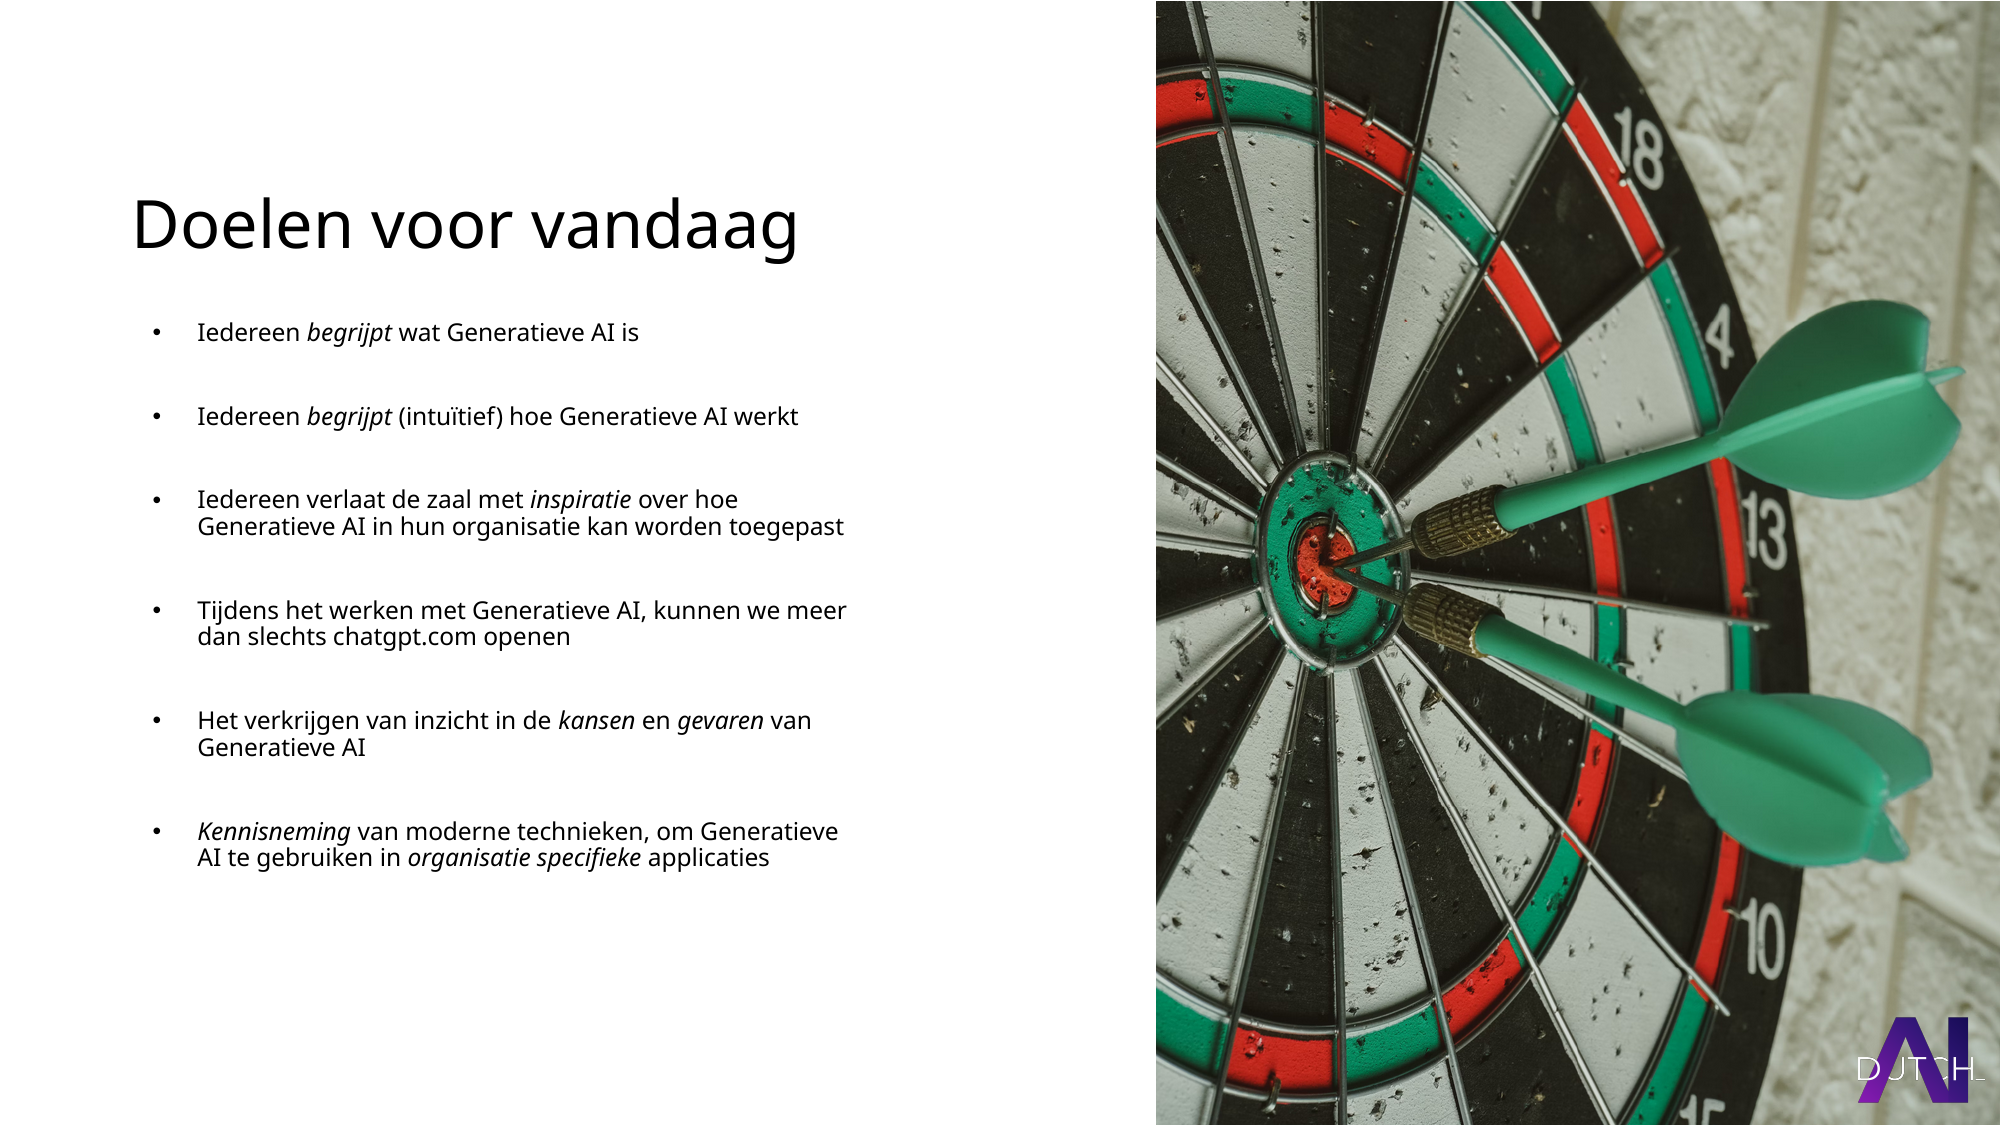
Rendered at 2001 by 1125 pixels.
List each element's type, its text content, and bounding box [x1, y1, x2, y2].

list Iedereen begrijpt wat Generatieve AI is Iedereen begrijpt (intuïtief) hoe Generatieve AI werkt Iedereen verlaat de zaal met inspiratie over hoe Generatieve AI in hun organisatie kan worden toegepast Tijdens het werken met Generatieve AI, kunnen we meer dan slechts chatgpt.com openen Het verkrijgen van inzicht in de kansen en gevaren van Generatieve AI Kennisneming van moderne technieken, om Generatieve AI te gebruiken in organisatie specifieke applicaties [137, 312, 865, 938]
picture [1156, 0, 2000, 1125]
title Doelen voor vandaag [116, 173, 1000, 271]
